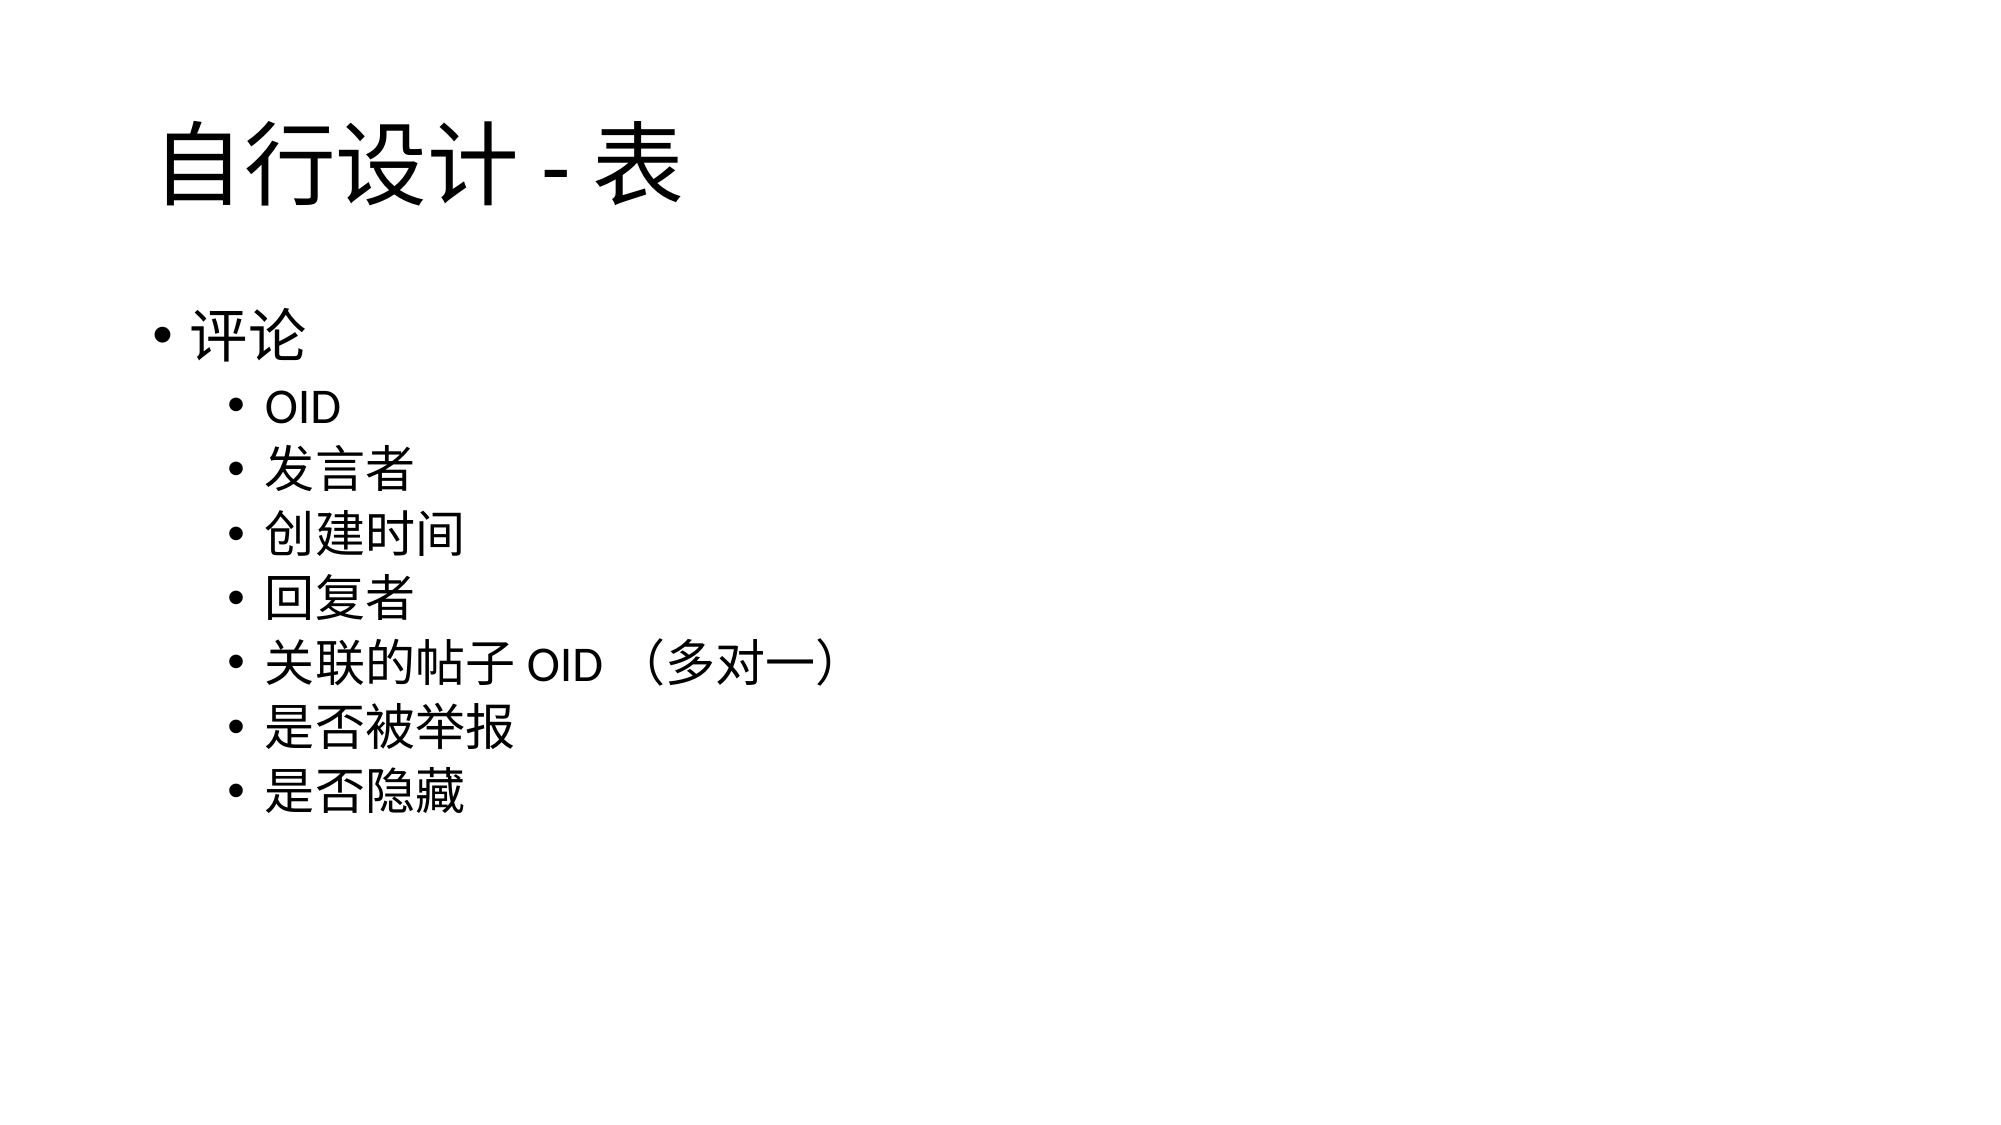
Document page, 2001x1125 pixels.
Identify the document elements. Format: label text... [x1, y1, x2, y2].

title 自行设计-表 [137, 59, 1863, 278]
list 评论 OID 发言者 创建时间 回复者 关联的帖子OID（多对一） 是否被举报 是否隐藏 [137, 299, 1863, 1014]
